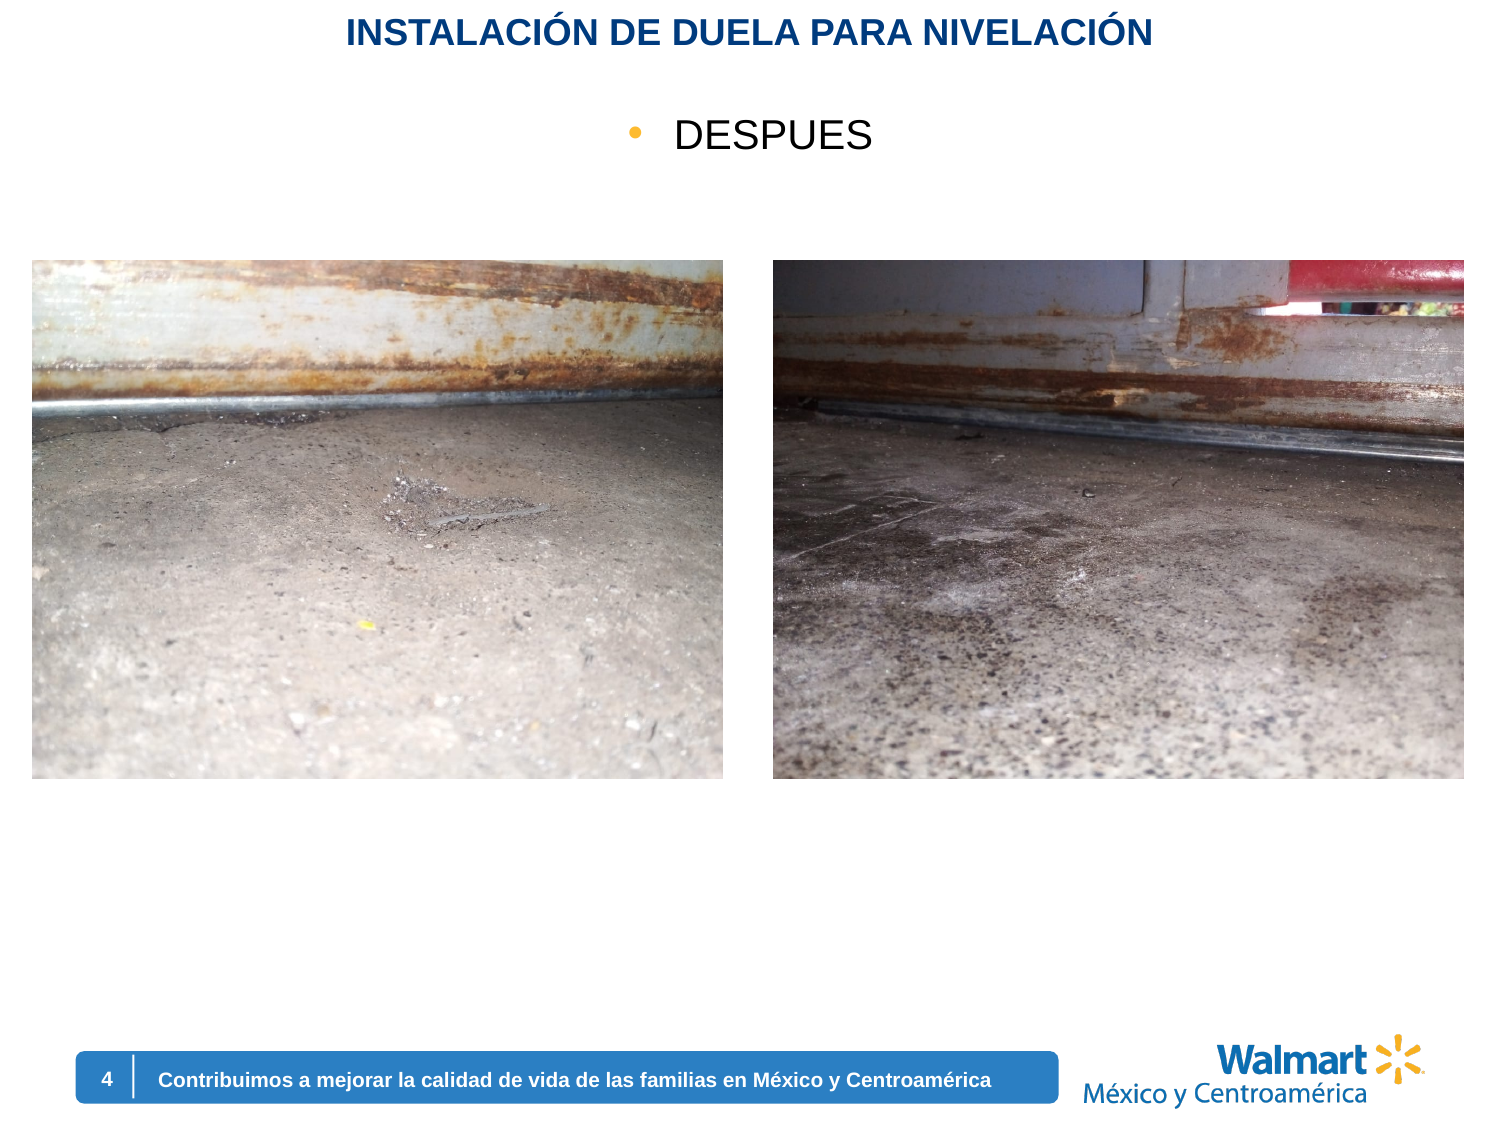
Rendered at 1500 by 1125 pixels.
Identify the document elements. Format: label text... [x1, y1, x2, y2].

picture [1084, 1034, 1425, 1109]
title INSTALACIÓN DE DUELA PARA NIVELACIÓN [74, 0, 1426, 61]
text_box DESPUES [443, 100, 1057, 226]
footer Contribuimos a mejorar la calidad de vida de las familias en México y Centroamérica [142, 1058, 1024, 1093]
picture [772, 260, 1464, 779]
picture [31, 260, 723, 779]
